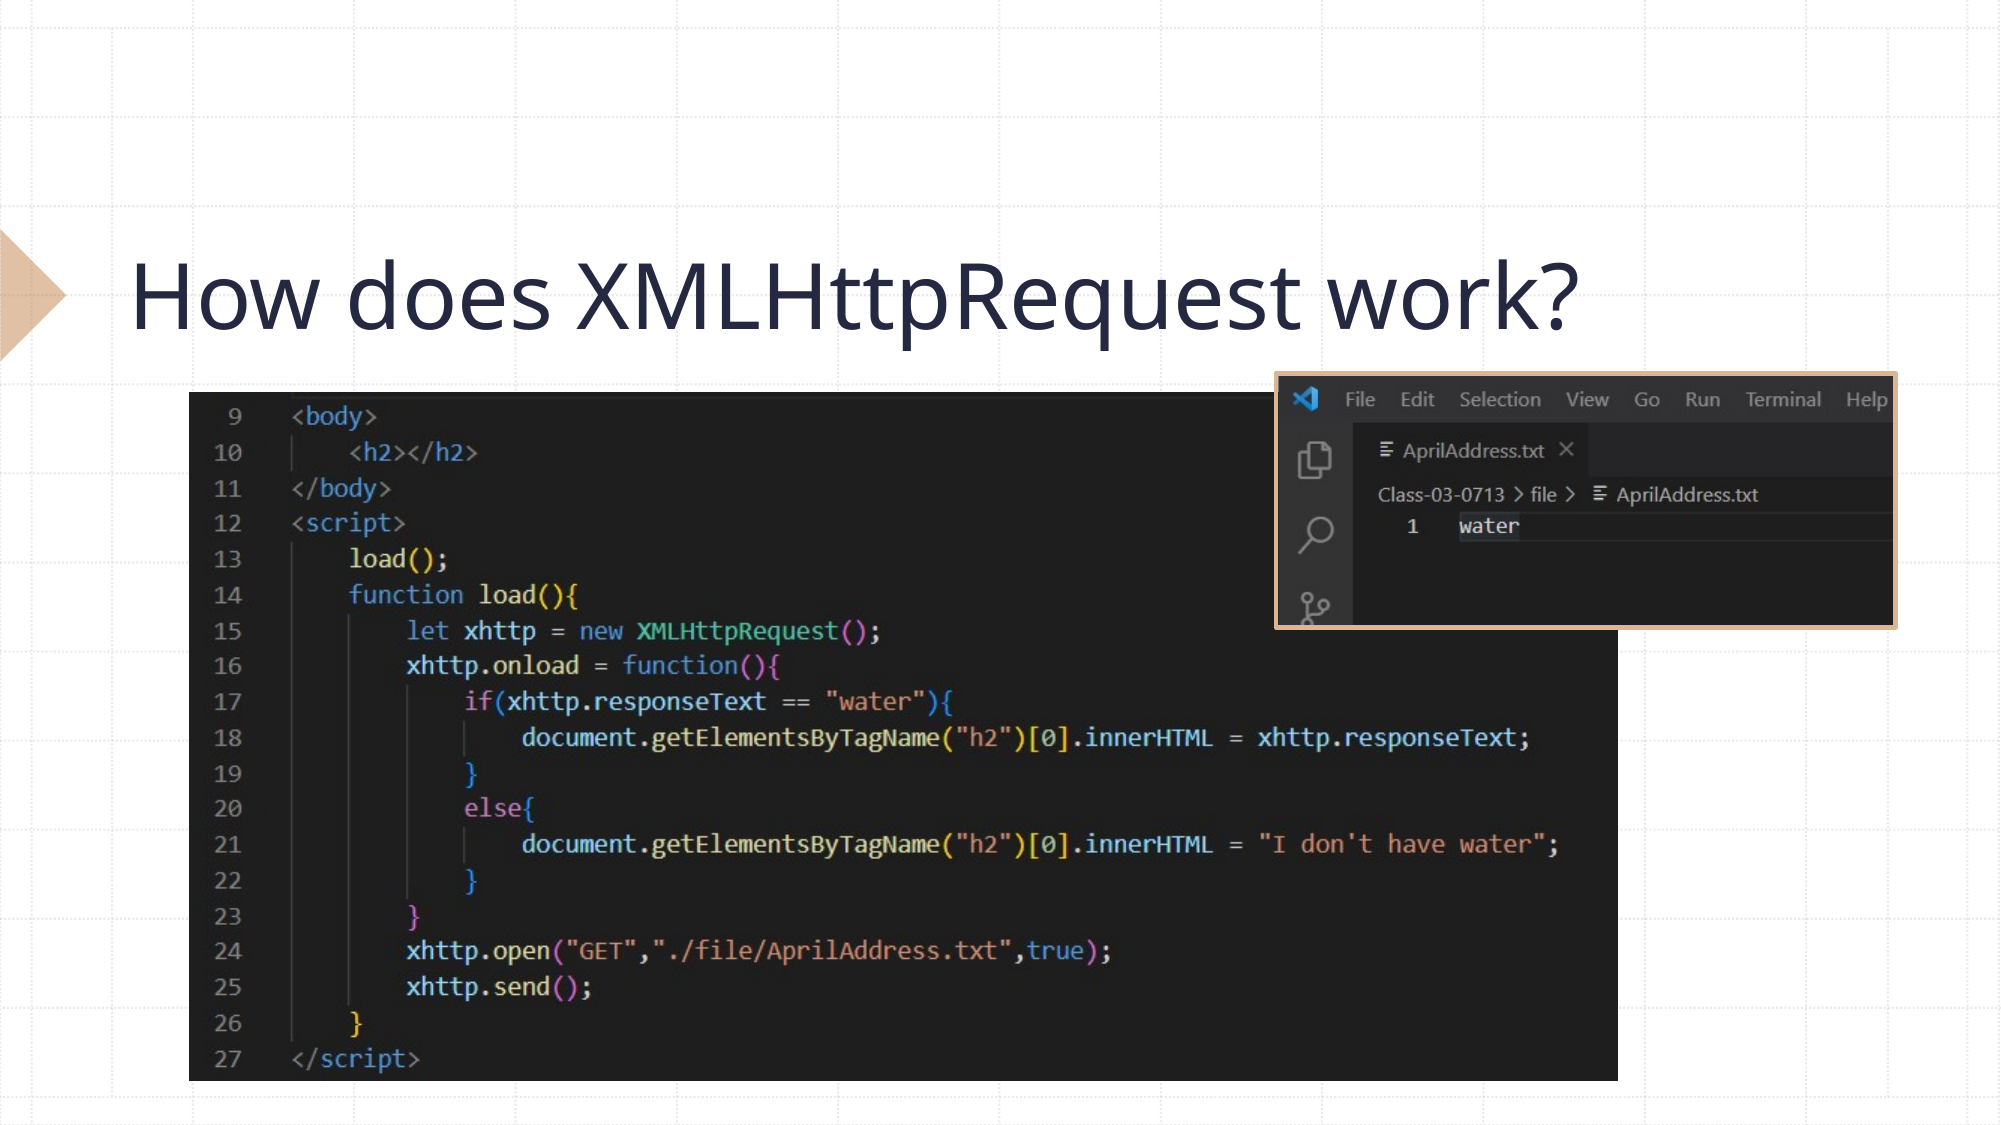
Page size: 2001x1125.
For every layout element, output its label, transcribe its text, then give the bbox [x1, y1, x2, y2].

title How does XMLHttpRequest work? [113, 119, 1808, 356]
picture [1278, 375, 1894, 625]
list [189, 392, 1618, 1081]
